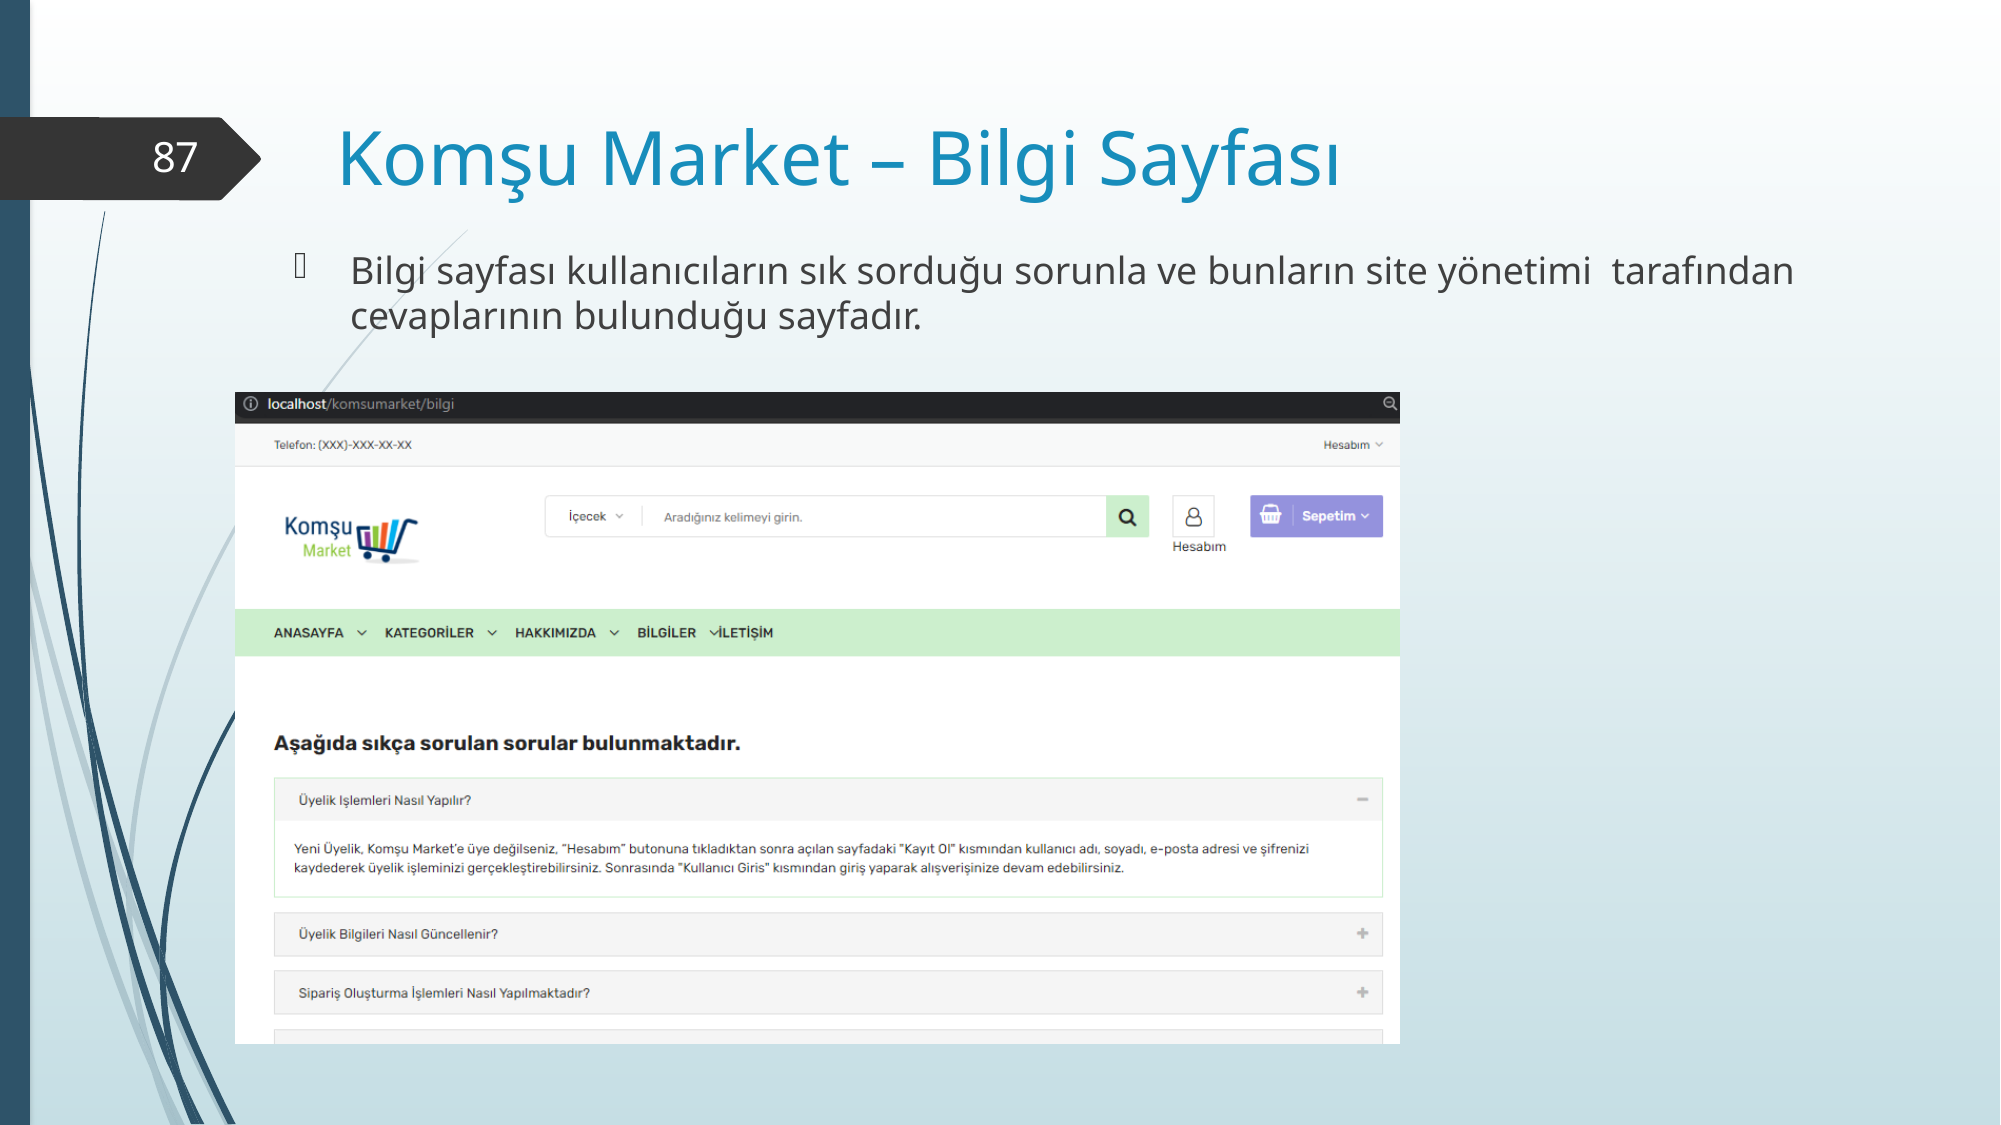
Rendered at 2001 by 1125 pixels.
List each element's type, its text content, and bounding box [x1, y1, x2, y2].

slide_number 87 [87, 129, 216, 190]
picture [235, 392, 1401, 1045]
list Bilgi sayfası kullanıcıların sık sorduğu sorunla ve bunların site yönetimi tarafından cevaplarının bulunduğu sayfadır. [278, 239, 1853, 860]
title Komşu Market – Bilgi Sayfası [321, 102, 1784, 239]
